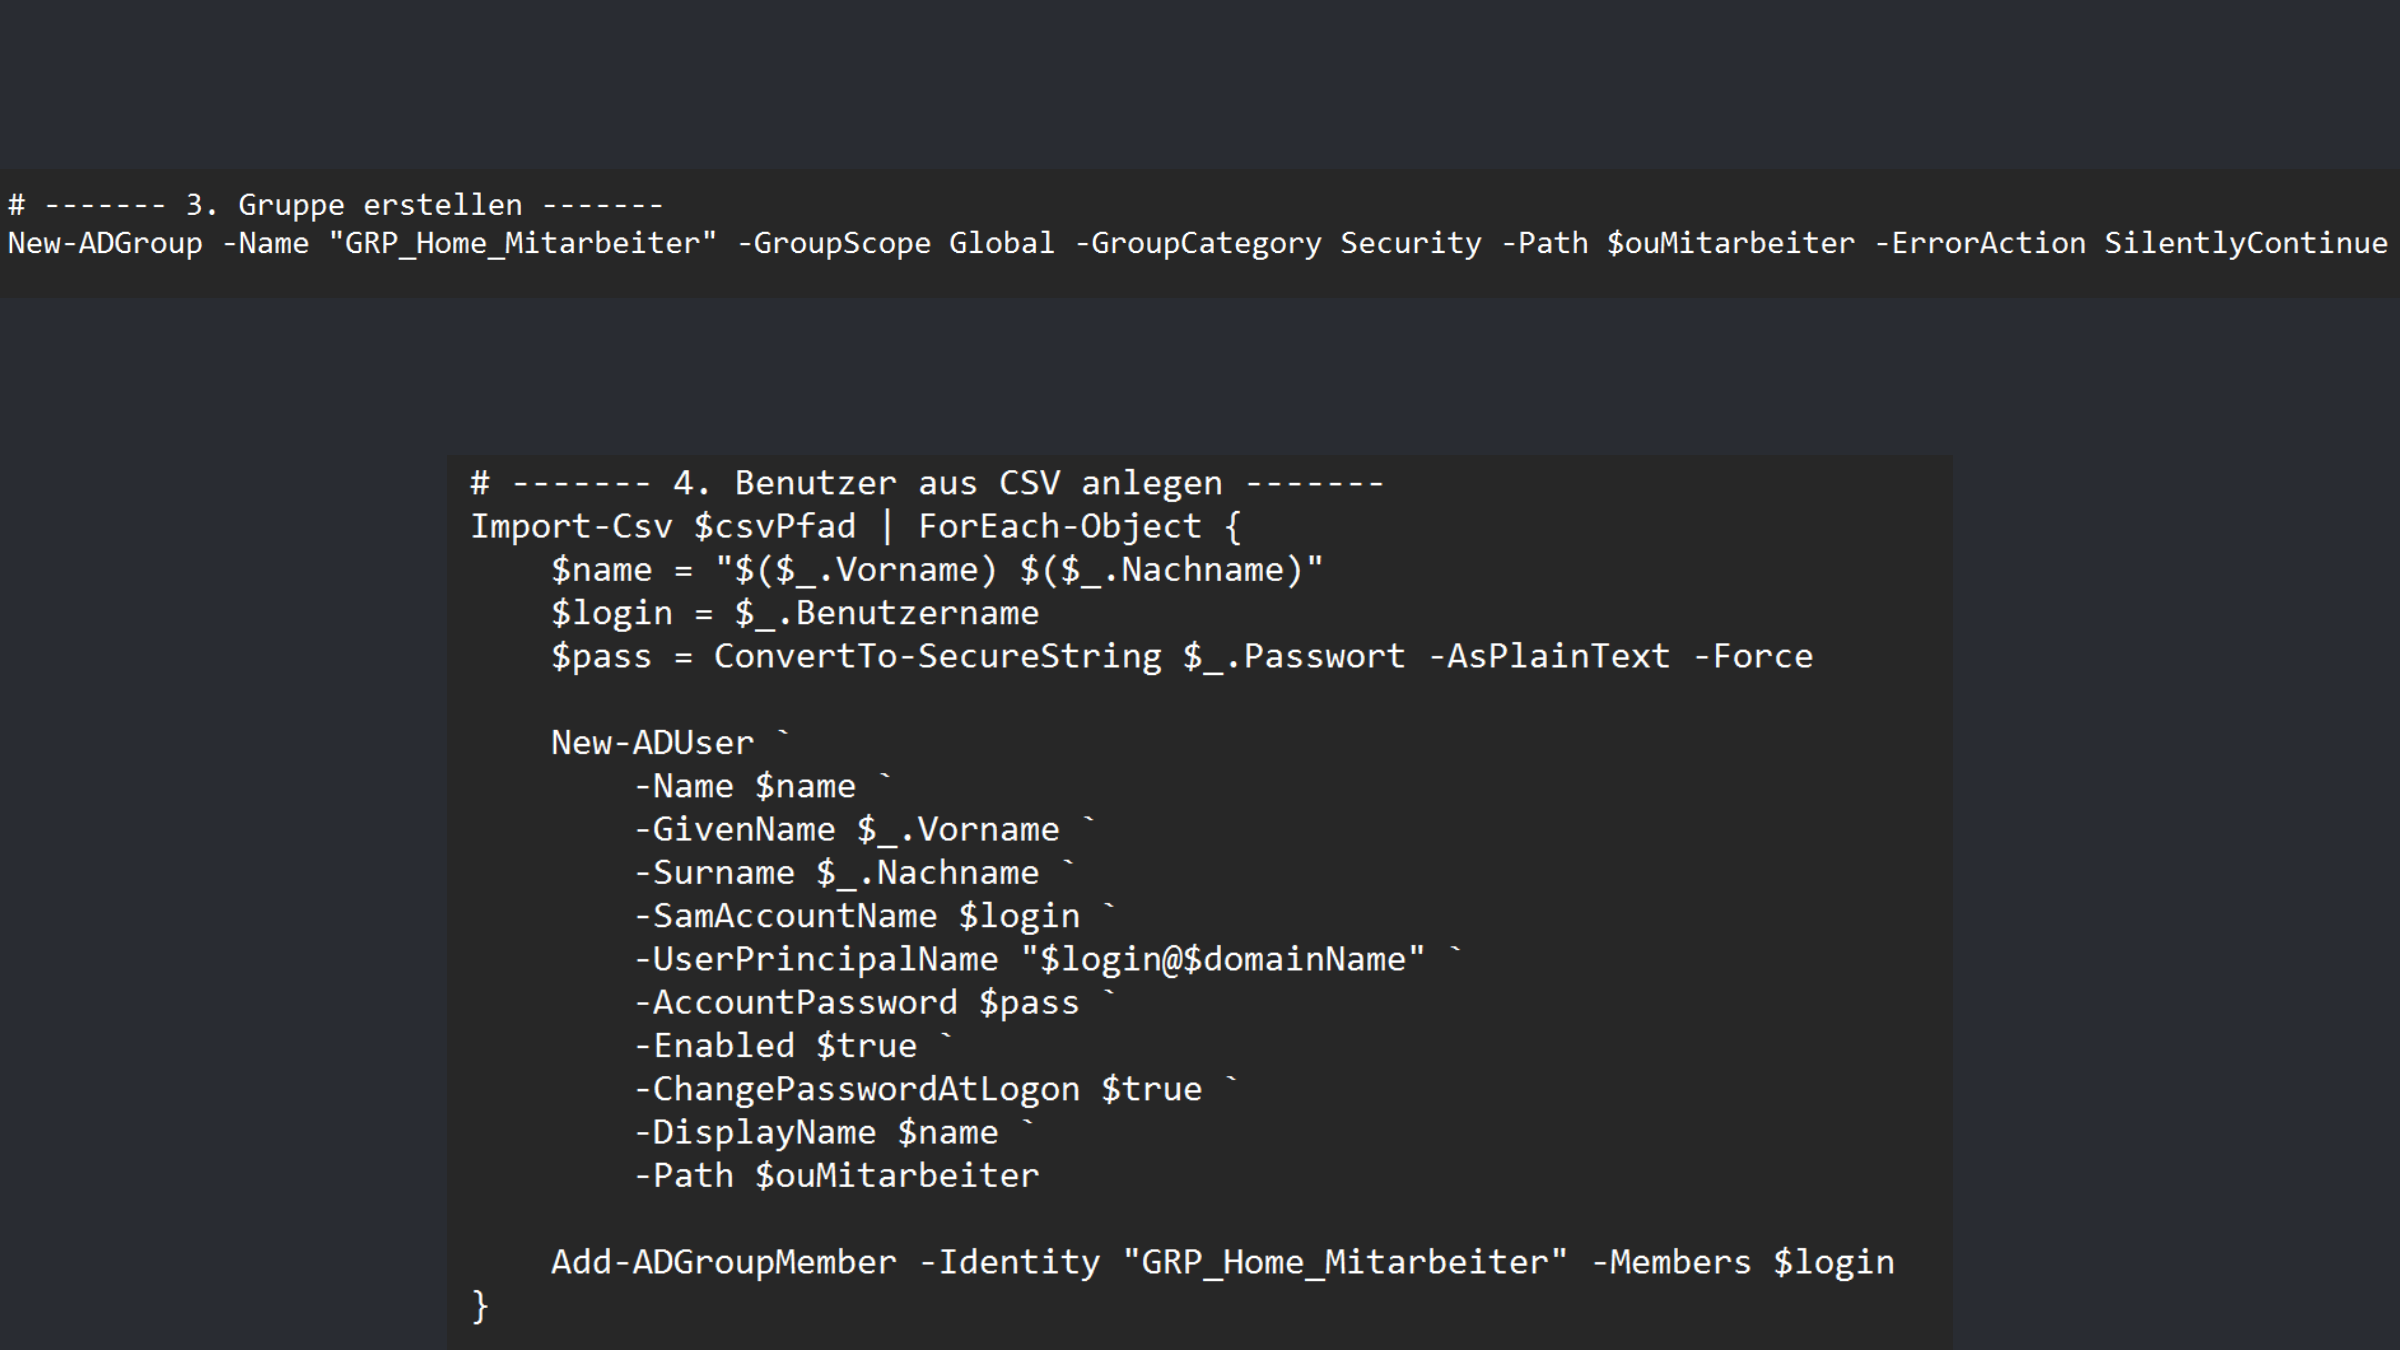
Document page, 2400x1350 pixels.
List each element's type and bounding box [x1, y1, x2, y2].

picture [447, 455, 2400, 1350]
picture [0, 169, 2400, 298]
